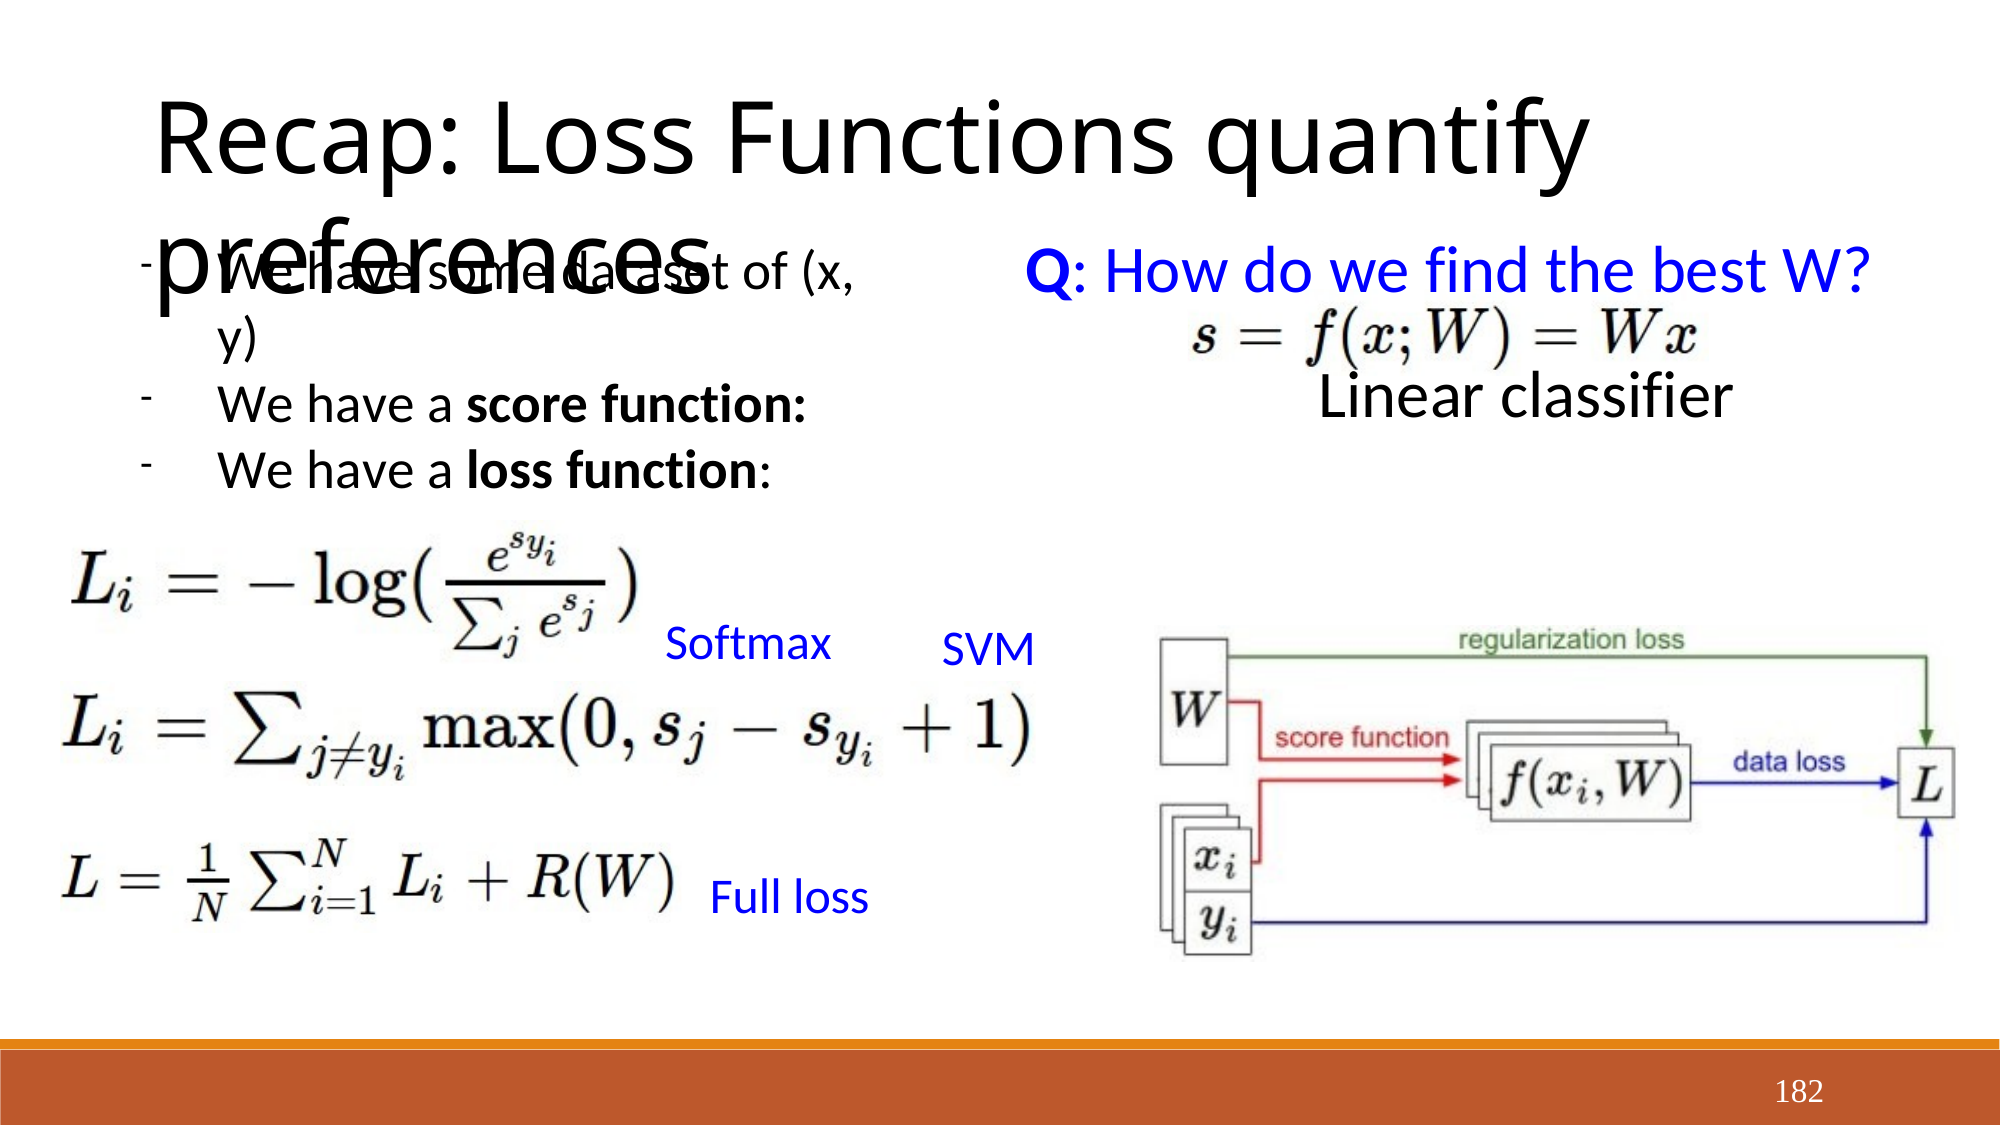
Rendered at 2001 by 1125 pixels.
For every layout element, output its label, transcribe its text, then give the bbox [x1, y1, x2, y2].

text_box [71, 520, 137, 665]
slide_number 182 [1624, 1059, 1840, 1120]
text_box [1154, 625, 1960, 962]
text_box Recap: Loss Functions quantify preferences [95, 73, 1905, 314]
text_box Full loss [707, 863, 872, 924]
text_box SVM [939, 615, 1038, 676]
text_box Q: How do we find the best W? Linear classifier [1023, 226, 1874, 432]
text_box We have some dataset of (x, y) We have a score function: We have a loss function: Softmax [137, 233, 910, 670]
text_box [60, 681, 1036, 786]
text_box [60, 820, 682, 933]
